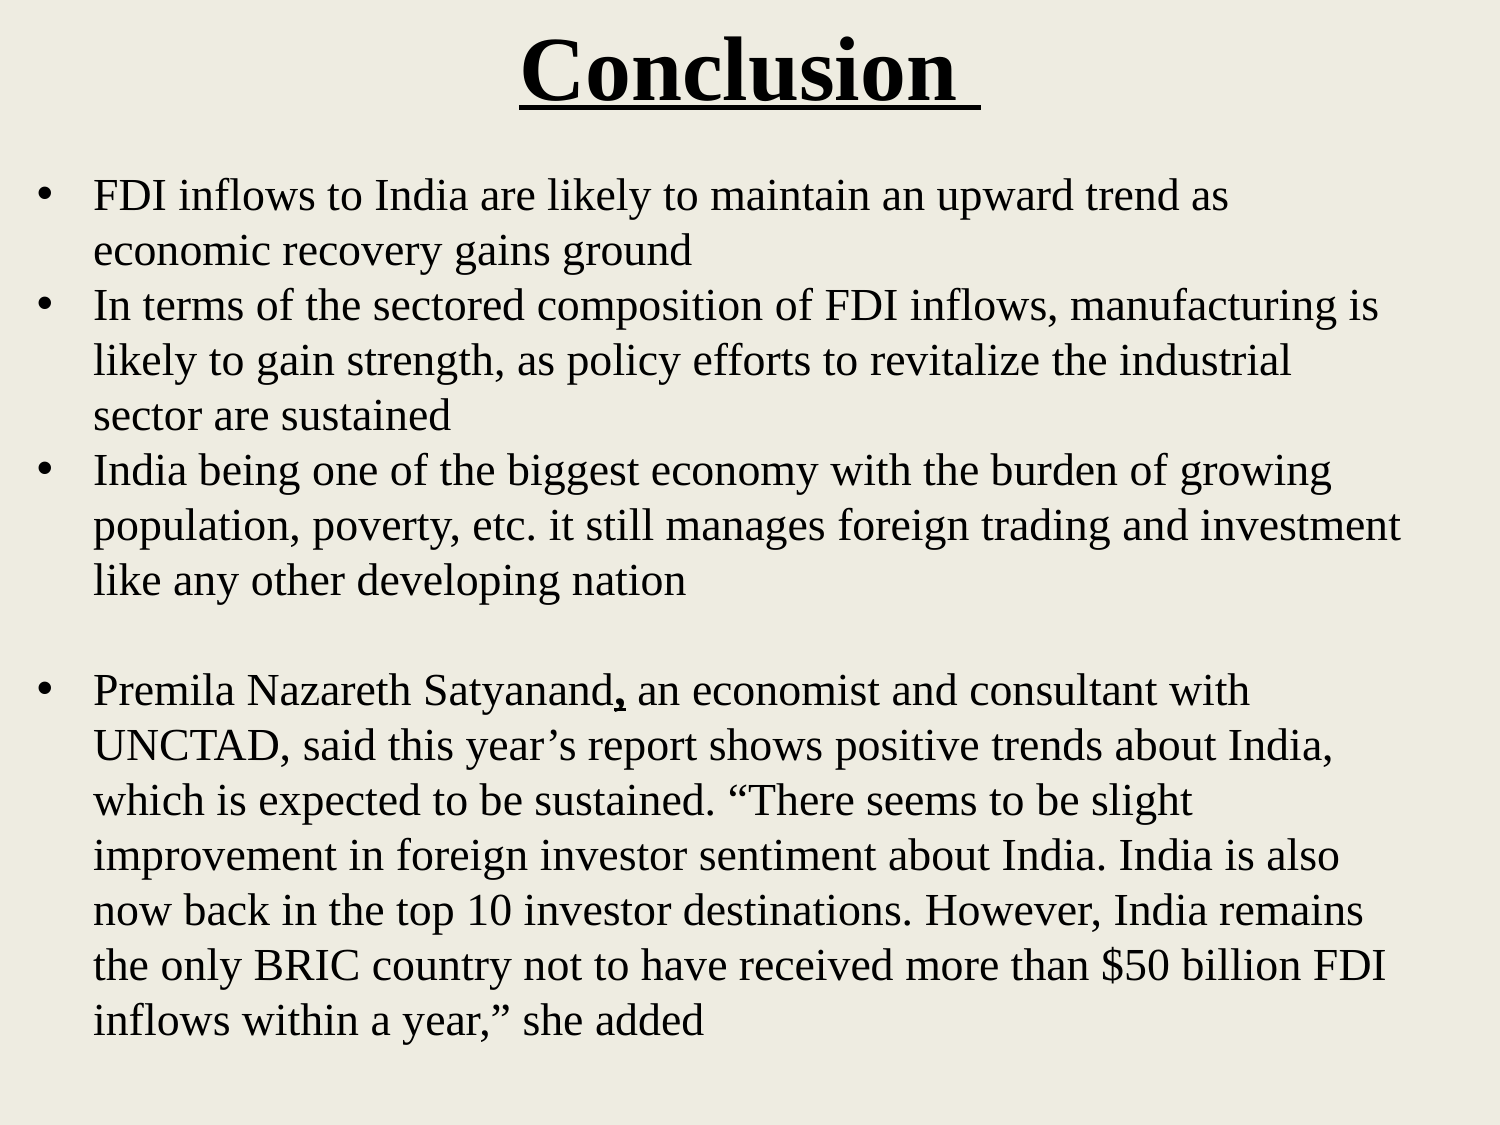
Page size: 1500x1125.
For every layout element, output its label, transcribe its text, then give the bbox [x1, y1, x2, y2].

text_box FDI inflows to India are likely to maintain an upward trend as economic recovery gains ground In terms of the sectored composition of FDI inflows, manufacturing is likely to gain strength, as policy efforts to revitalize the industrial sector are sustained India being one of the biggest economy with the burden of growing population, poverty, etc. it still manages foreign trading and investment like any other developing nation Premila Nazareth Satyanand, an economist and consultant with UNCTAD, said this year’s report shows positive trends about India, which is expected to be sustained. “There seems to be slight improvement in foreign investor sentiment about India. India is also now back in the top 10 investor destinations. However, India remains the only BRIC country not to have received more than $50 billion FDI inflows within a year,” she added [22, 157, 1425, 1103]
text_box Conclusion [75, 0, 1425, 157]
